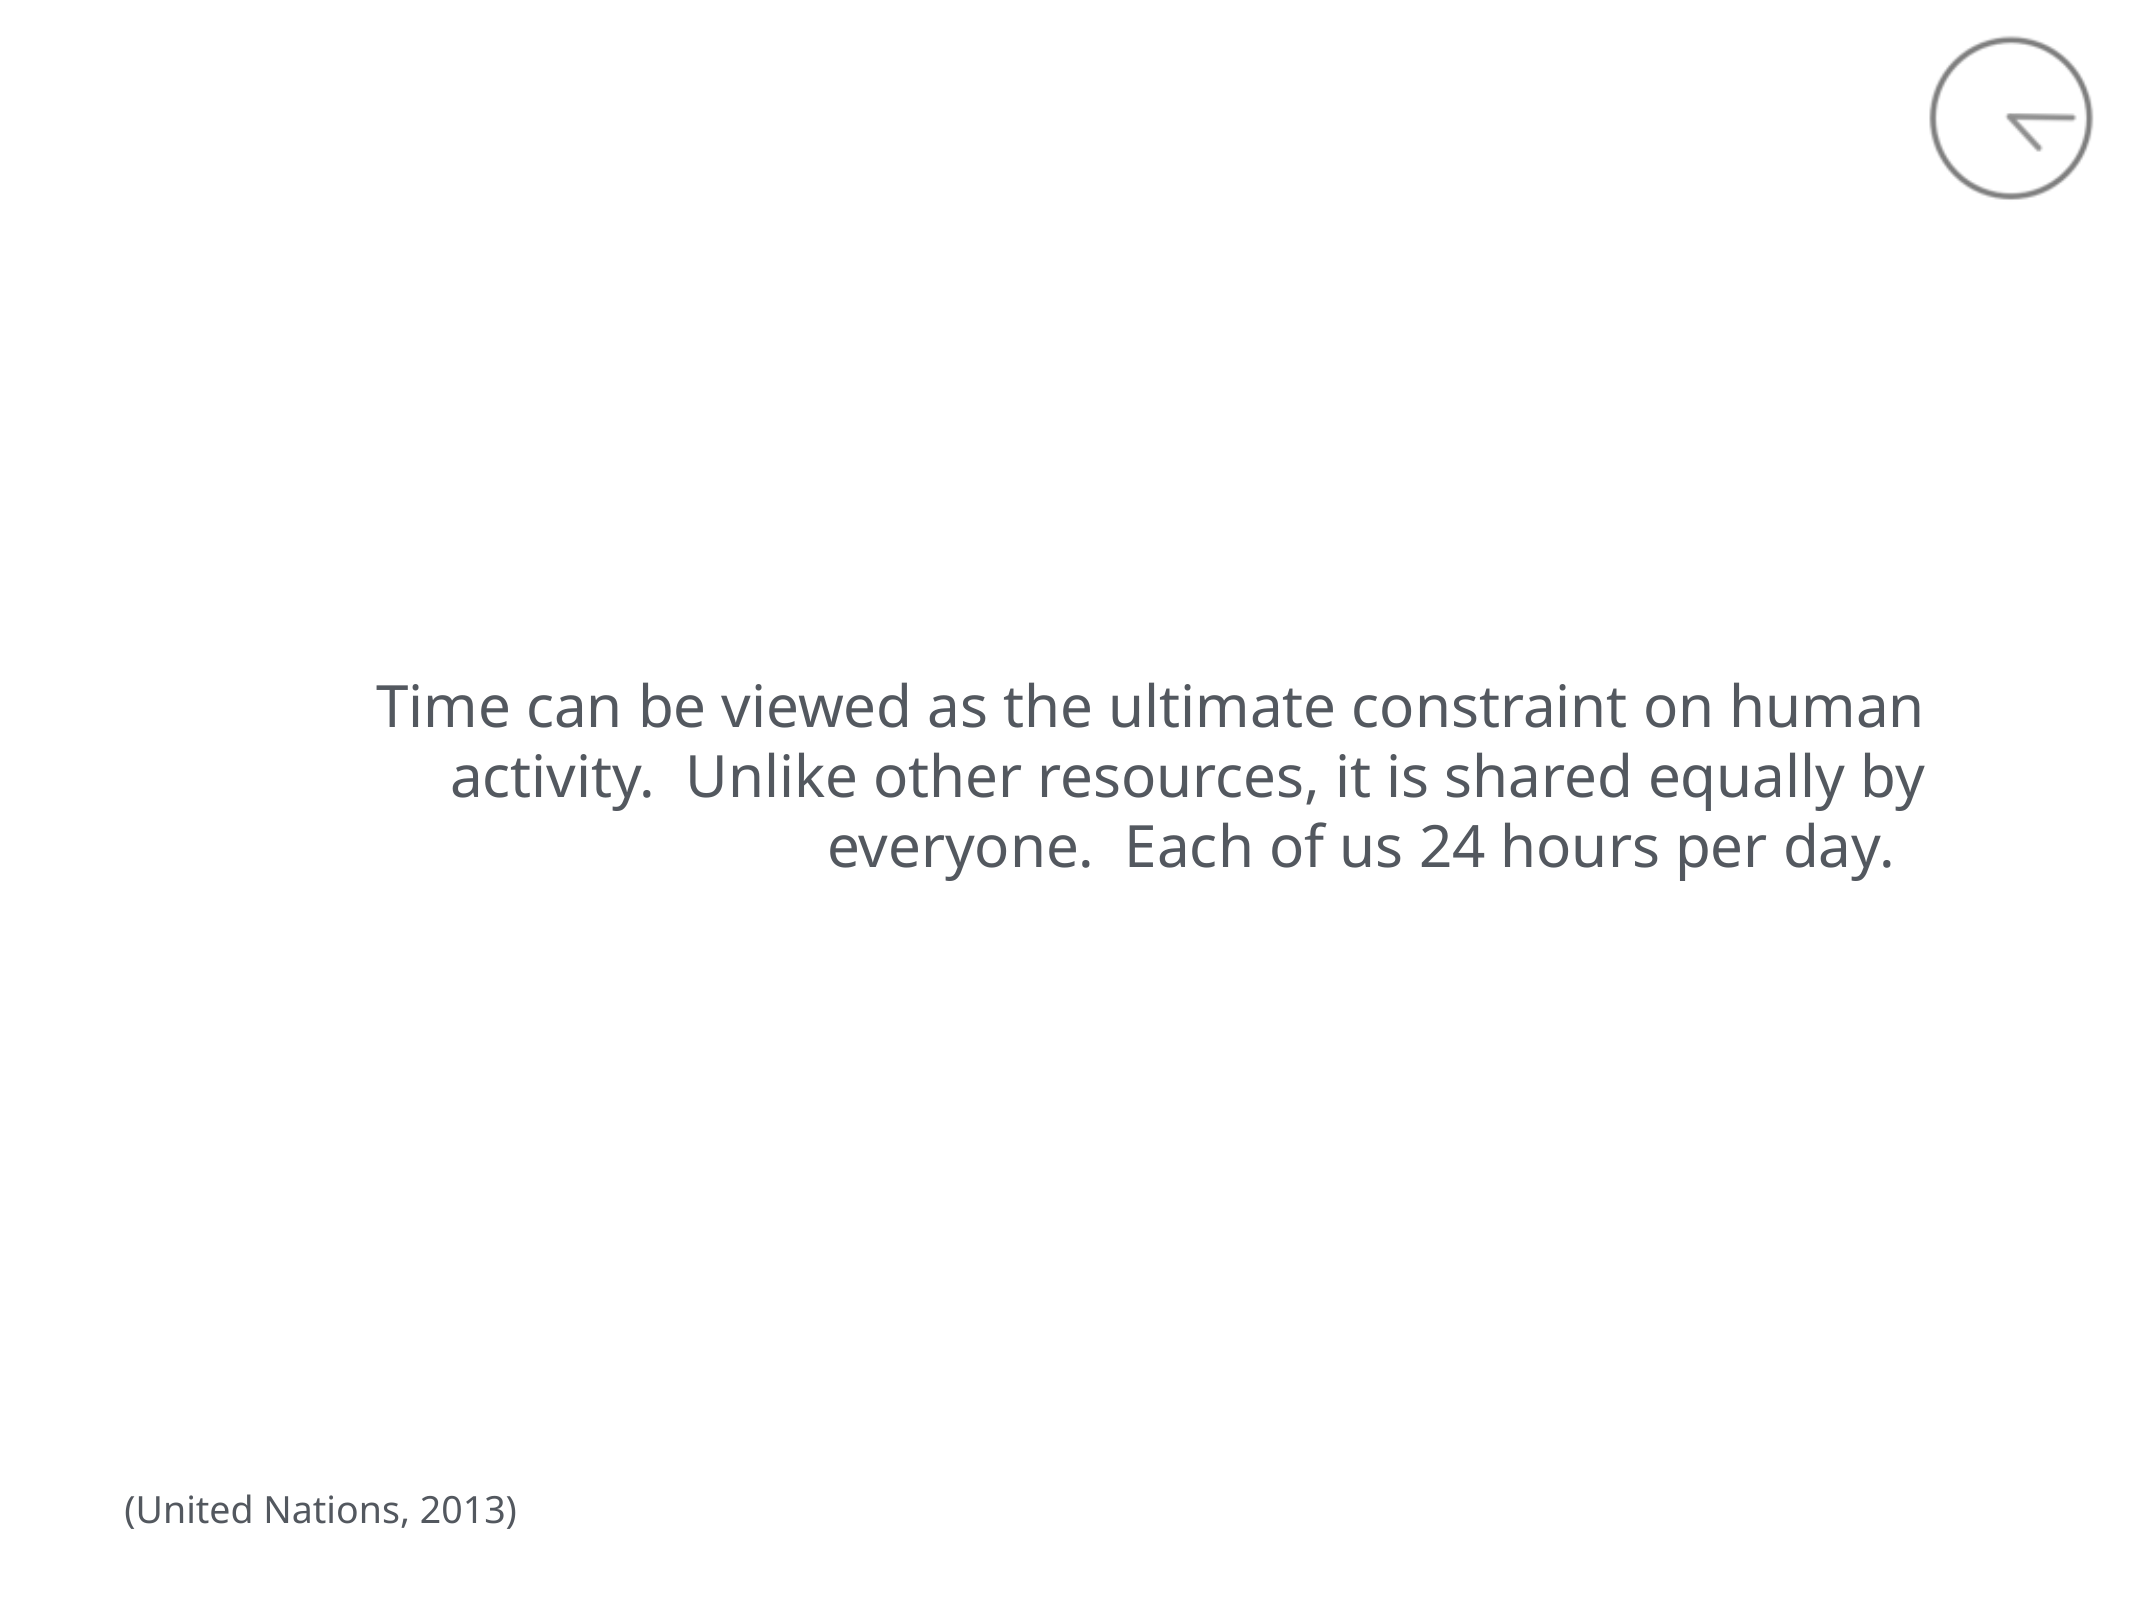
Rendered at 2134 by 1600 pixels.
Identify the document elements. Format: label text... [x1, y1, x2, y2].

list Time can be viewed as the ultimate constraint on human activity. Unlike other resources, it is shared equally by everyone. Each of us 24 hours per day. [207, 668, 1926, 992]
text_box (United Nations, 2013) [124, 1486, 1864, 1532]
picture [1900, 0, 2129, 226]
